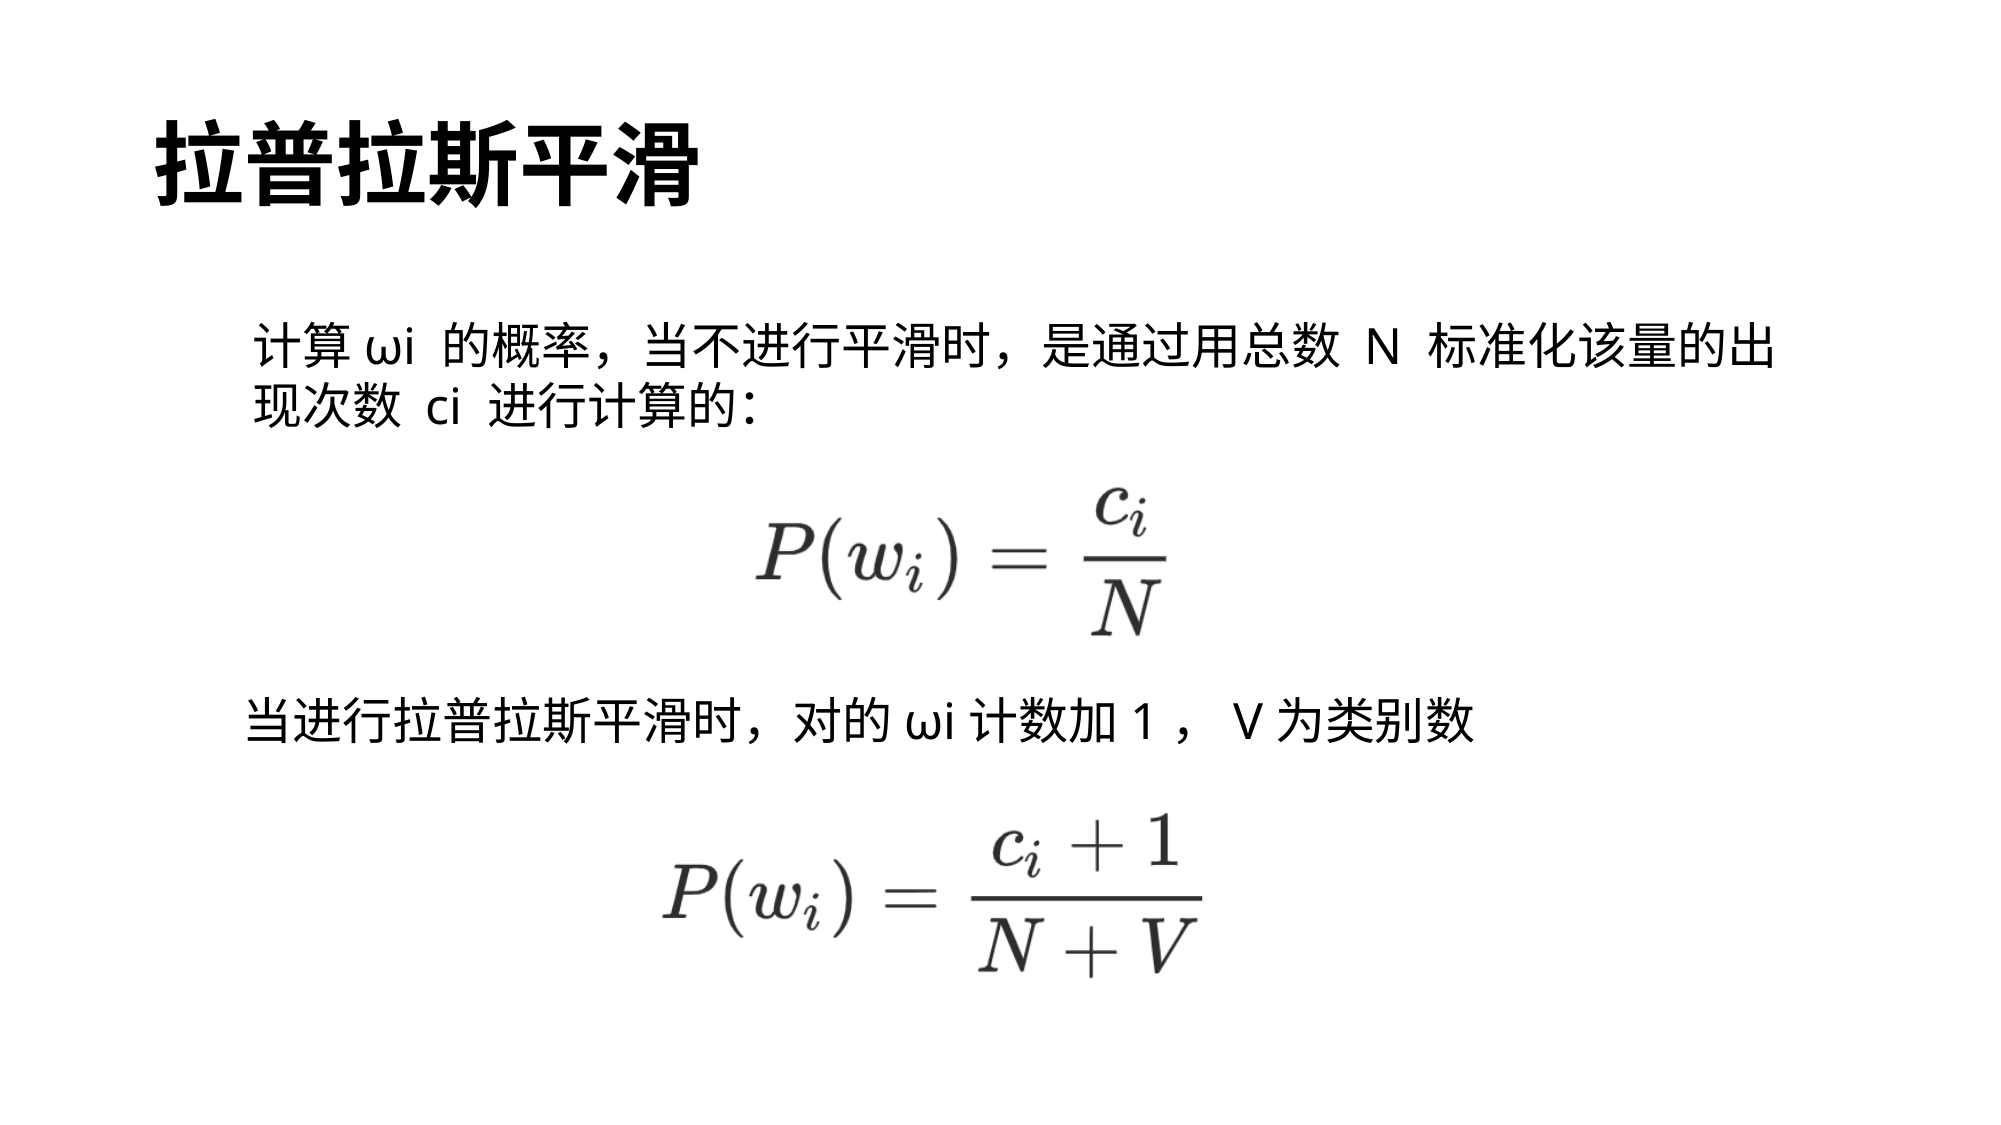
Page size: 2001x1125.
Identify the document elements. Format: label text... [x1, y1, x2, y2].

text_box 当进行拉普拉斯平滑时，对的ωi计数加1，V为类别数 [227, 681, 1944, 802]
picture [655, 752, 1224, 1004]
picture [752, 463, 1190, 662]
title 拉普拉斯平滑 [137, 59, 1863, 278]
text_box 计算ωi 的概率，当不进行平滑时，是通过用总数 N 标准化该量的出现次数 ci 进行计算的： [237, 306, 1803, 442]
